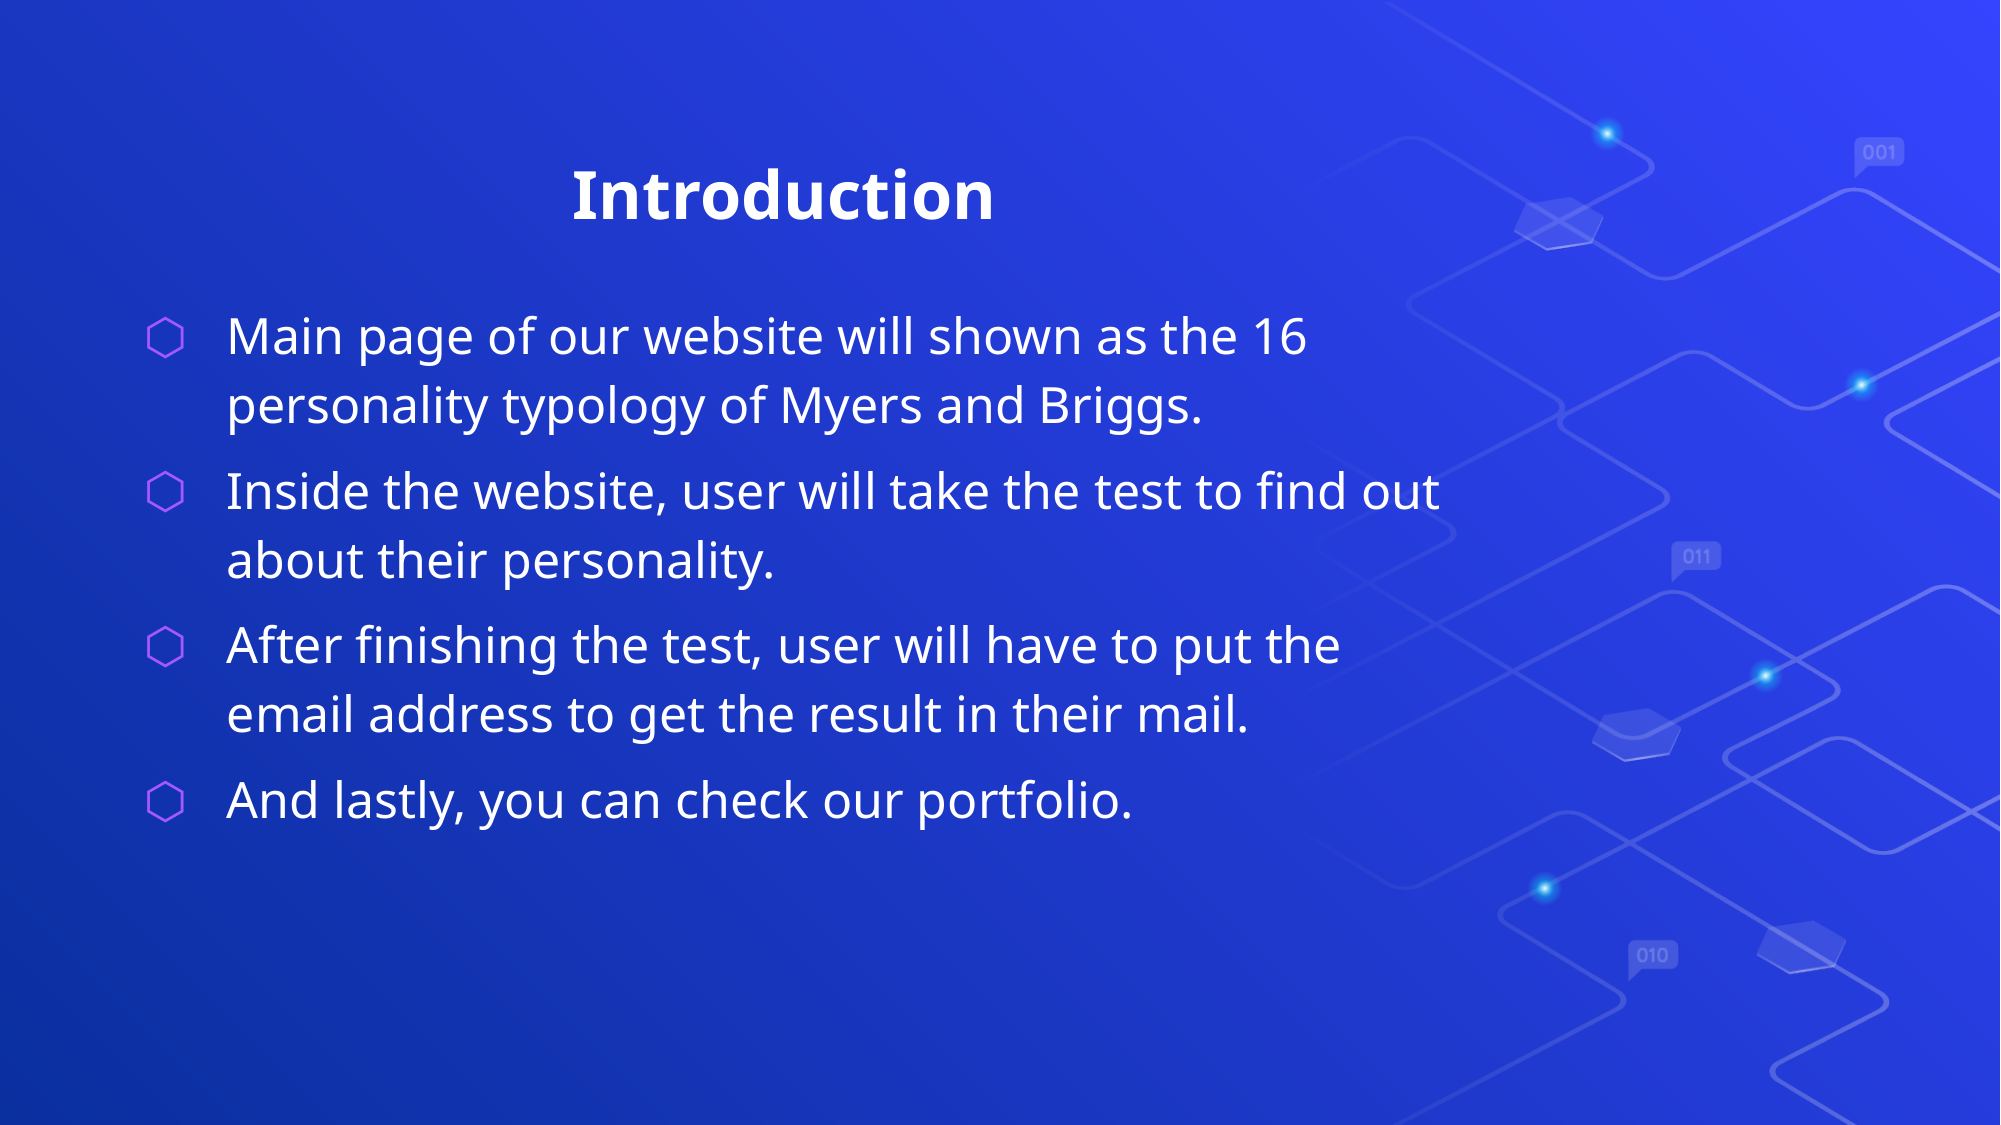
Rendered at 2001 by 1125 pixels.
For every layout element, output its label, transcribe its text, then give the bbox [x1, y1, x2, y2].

list Main page of our website will shown as the 16 personality typology of Myers and Briggs. Inside the website, user will take the test to find out about their personality. After finishing the test, user will have to put the email address to get the result in their mail. And lastly, you can check our portfolio. [126, 295, 1443, 988]
picture [0, 0, 2000, 1125]
title Introduction [126, 45, 1443, 233]
